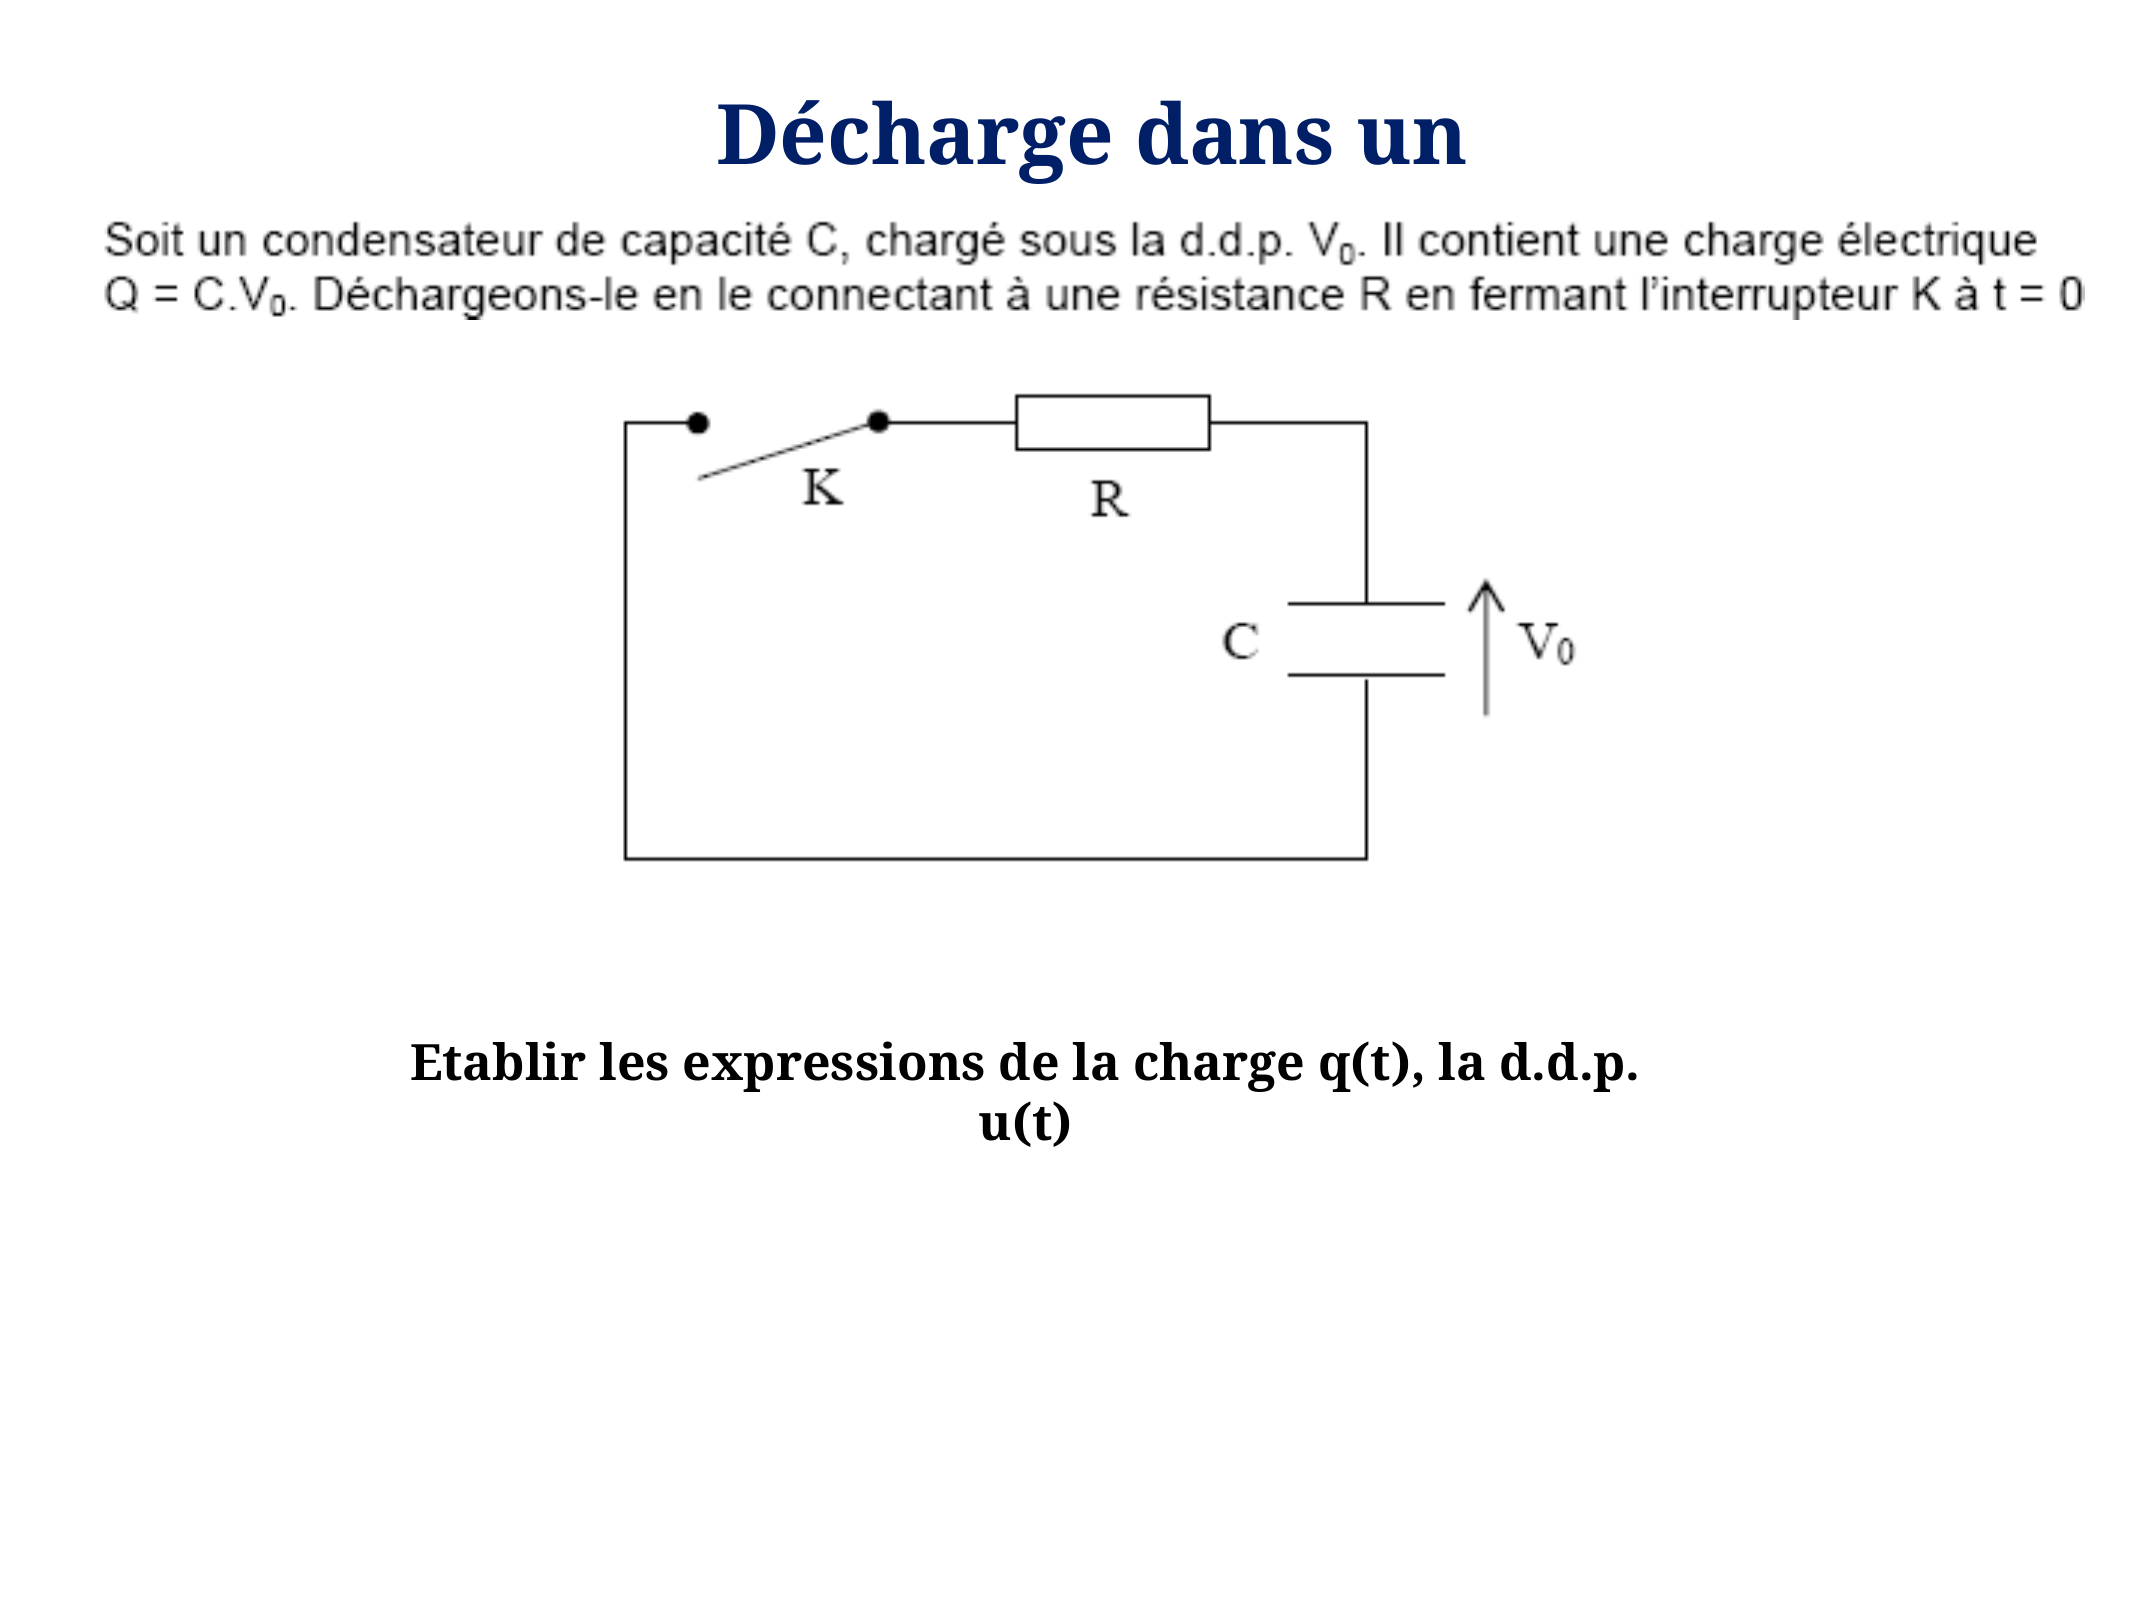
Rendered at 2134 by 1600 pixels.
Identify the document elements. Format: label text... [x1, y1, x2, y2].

text_box Etablir les expressions de la charge q(t), la d.d.p. u(t) [386, 1022, 1665, 1158]
picture [539, 354, 1613, 912]
picture [81, 190, 2086, 320]
text_box Décharge dans un condensateur [433, 73, 1729, 190]
